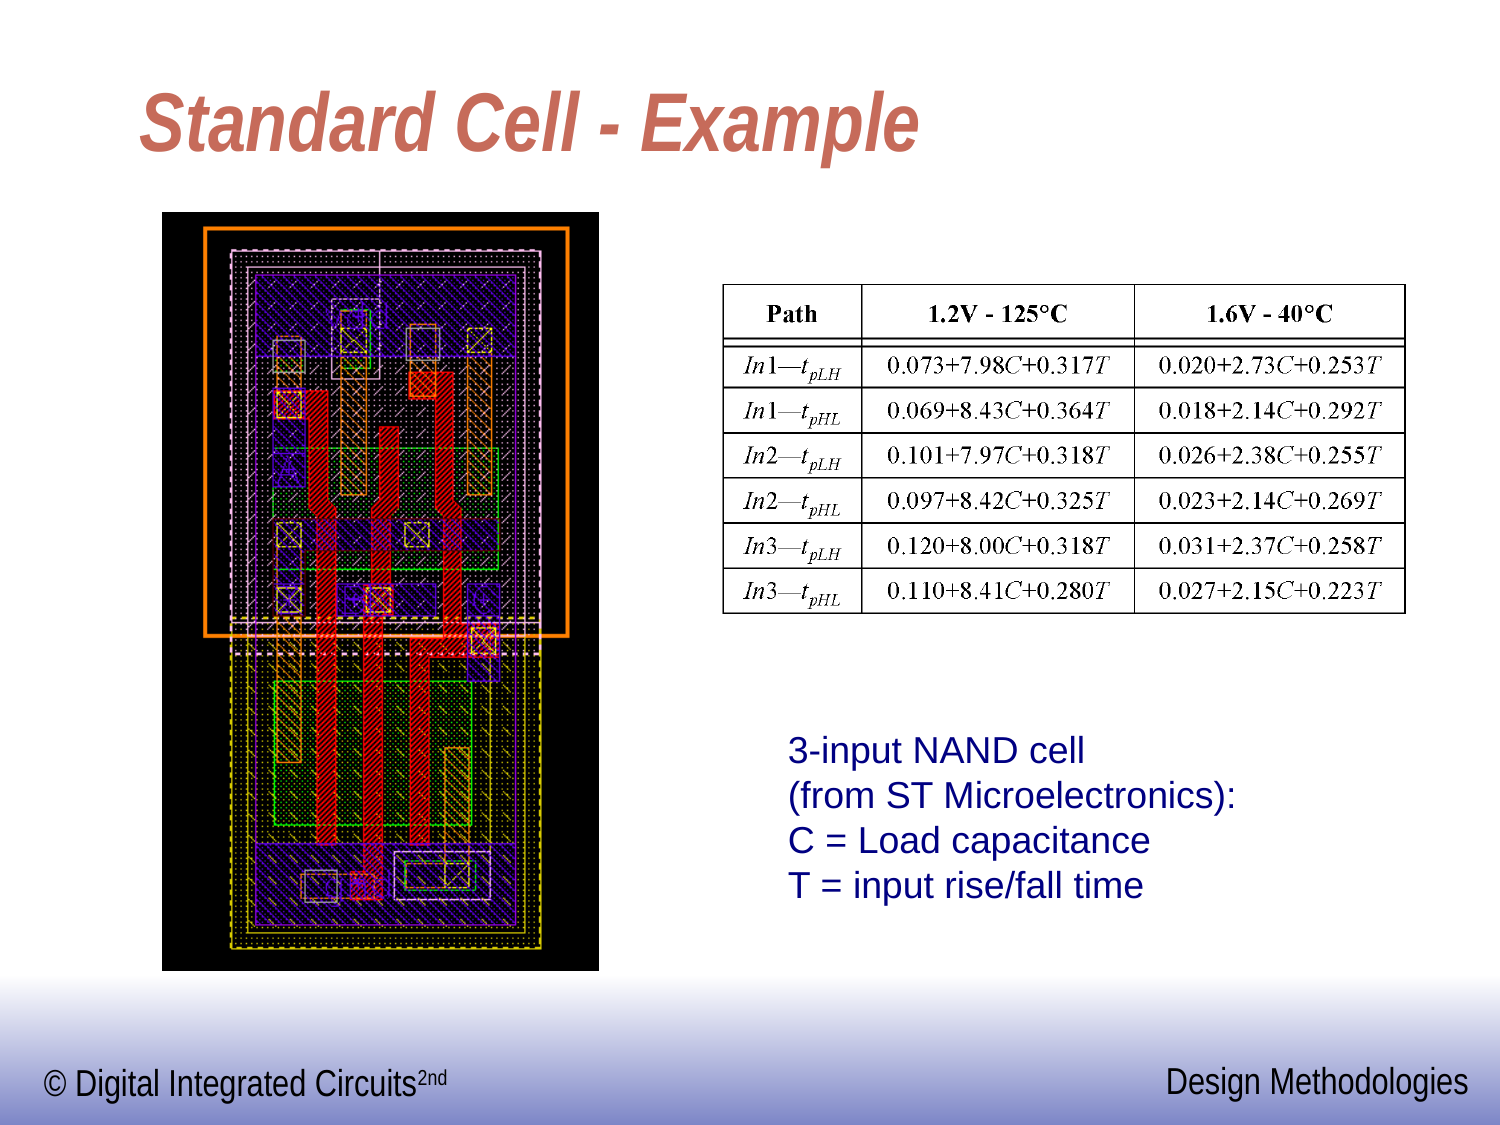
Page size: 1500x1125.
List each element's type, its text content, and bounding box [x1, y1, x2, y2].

text_box 3-input NAND cell (from ST Microelectronics): C = Load capacitance T = input rise/fall time [773, 718, 1252, 914]
title Standard Cell - Example [125, 62, 1400, 175]
picture [712, 274, 1413, 623]
picture [162, 212, 599, 971]
